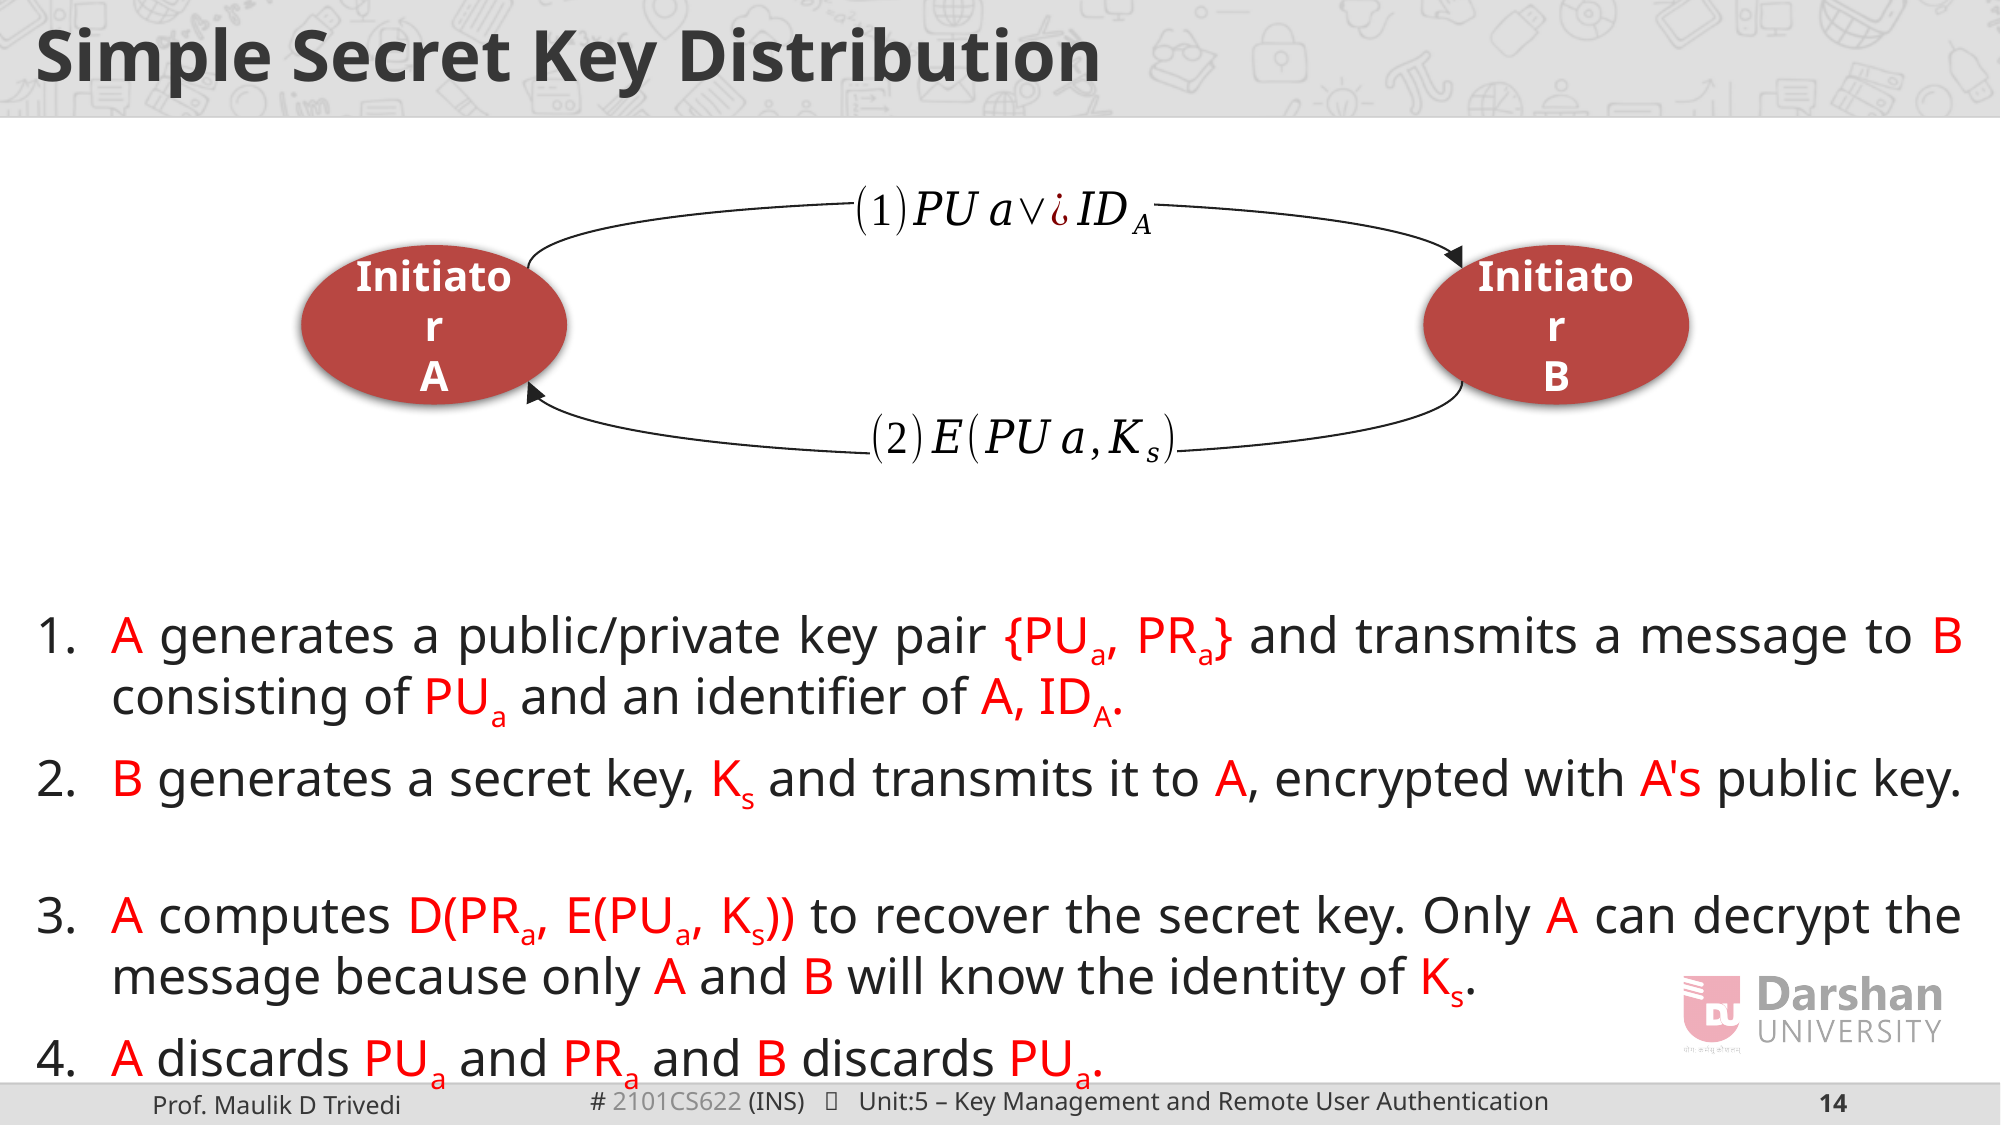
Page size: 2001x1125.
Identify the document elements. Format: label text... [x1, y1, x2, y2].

text_box Initiator B [1423, 245, 1690, 405]
title Simple Secret Key Distribution [0, 0, 995, 117]
list A generates a public/private key pair {PUa, PRa} and transmits a message to B consisting of PUa and an identifier of A, IDA. B generates a secret key, Ks and transmits it to A, encrypted with A's public key. A computes D(PRa, E(PUa, Ks)) to recover the secret key. Only A can decrypt the message because only A and B will know the identity of Ks. A discards PUa and PRa and B discards PUa. [21, 141, 1979, 1059]
title Simple Secret Key Distribution [998, 0, 2000, 117]
text_box Initiator A [301, 245, 568, 405]
